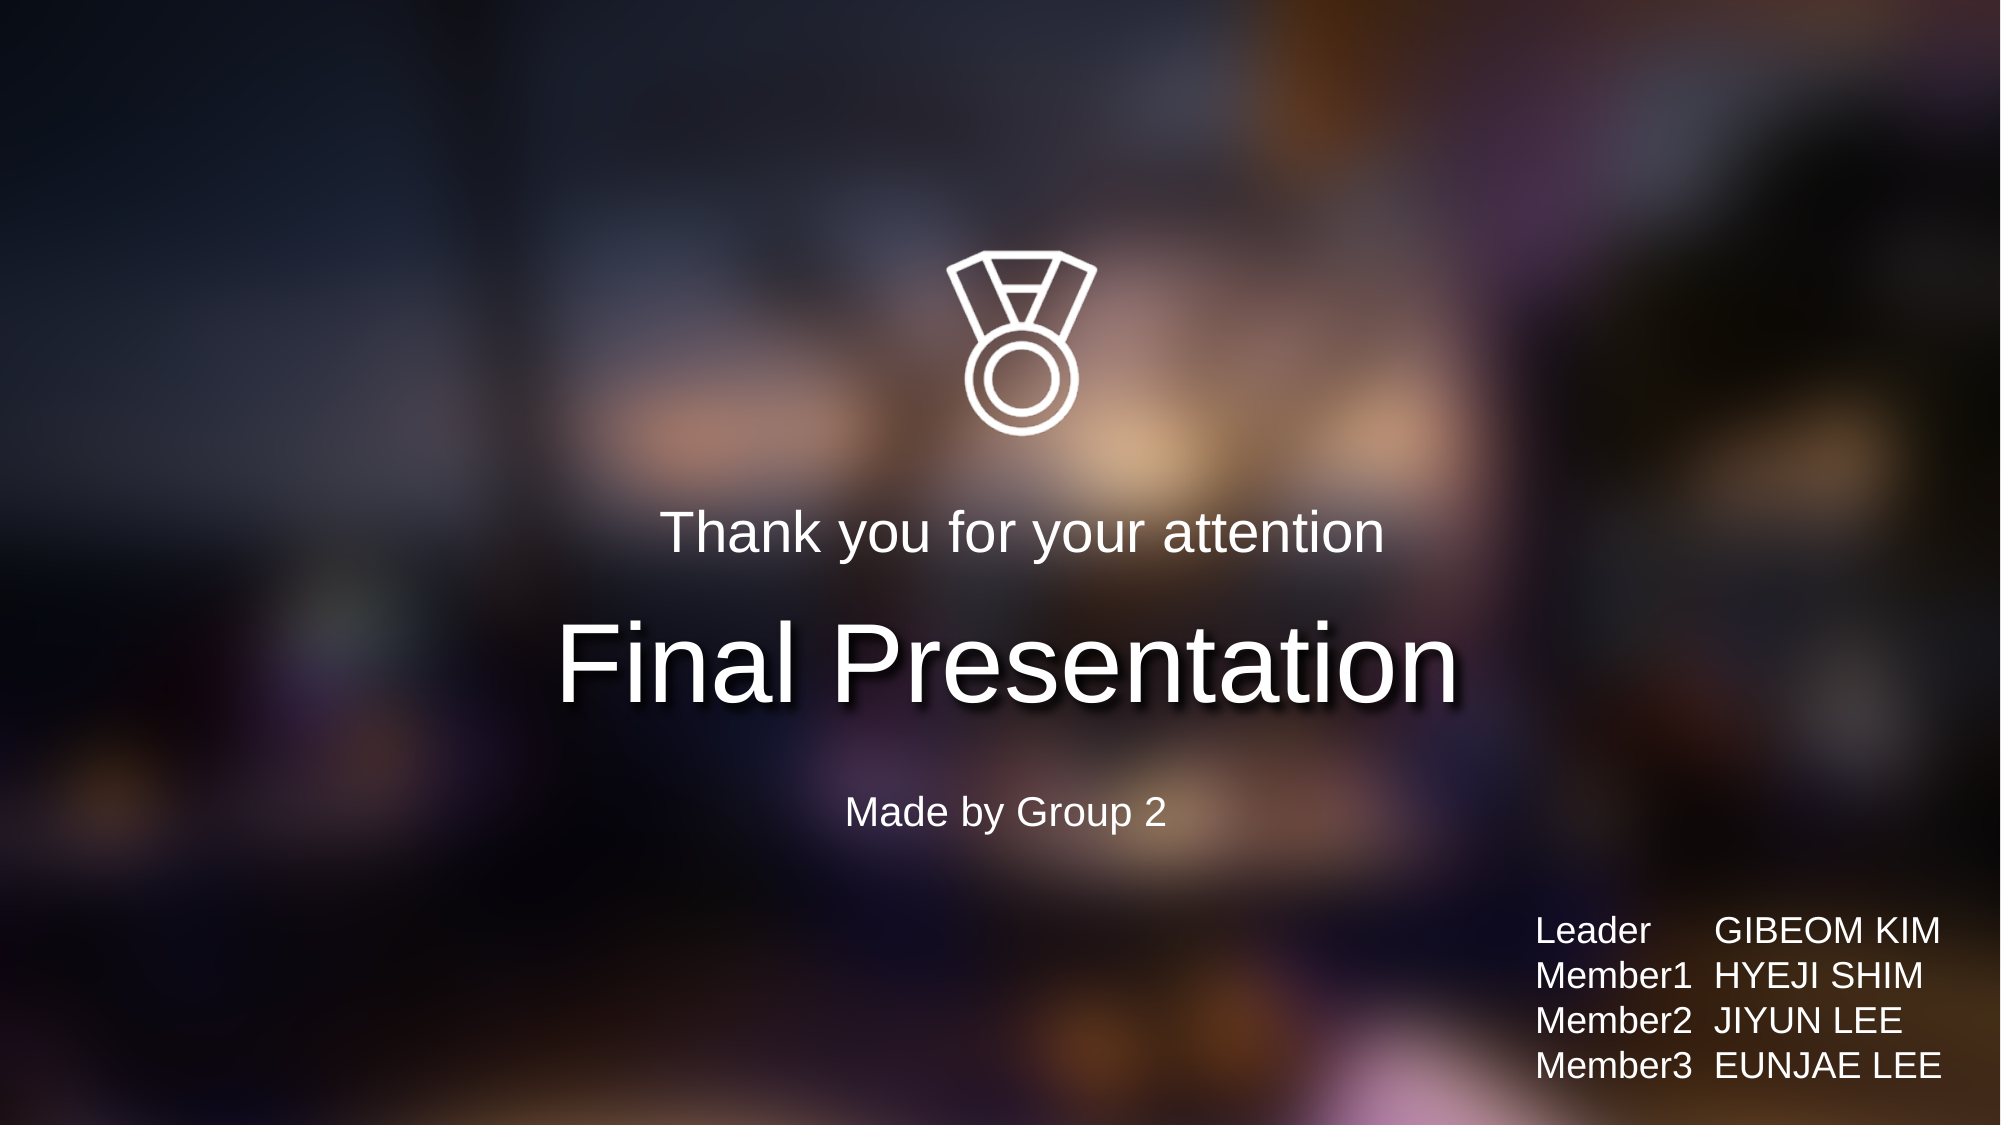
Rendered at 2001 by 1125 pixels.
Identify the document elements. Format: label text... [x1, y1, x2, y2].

text_box Thank you for your attention [481, 487, 1566, 572]
text_box Leader GIBEOM KIM Member1 HYEJI SHIM Member2 JIYUN LEE Member3 EUNJAE LEE [1520, 898, 1960, 1094]
text_box Made by Group 2 [469, 777, 1555, 843]
picture [0, 0, 2001, 1125]
text_box Final Presentation [305, 598, 1711, 739]
